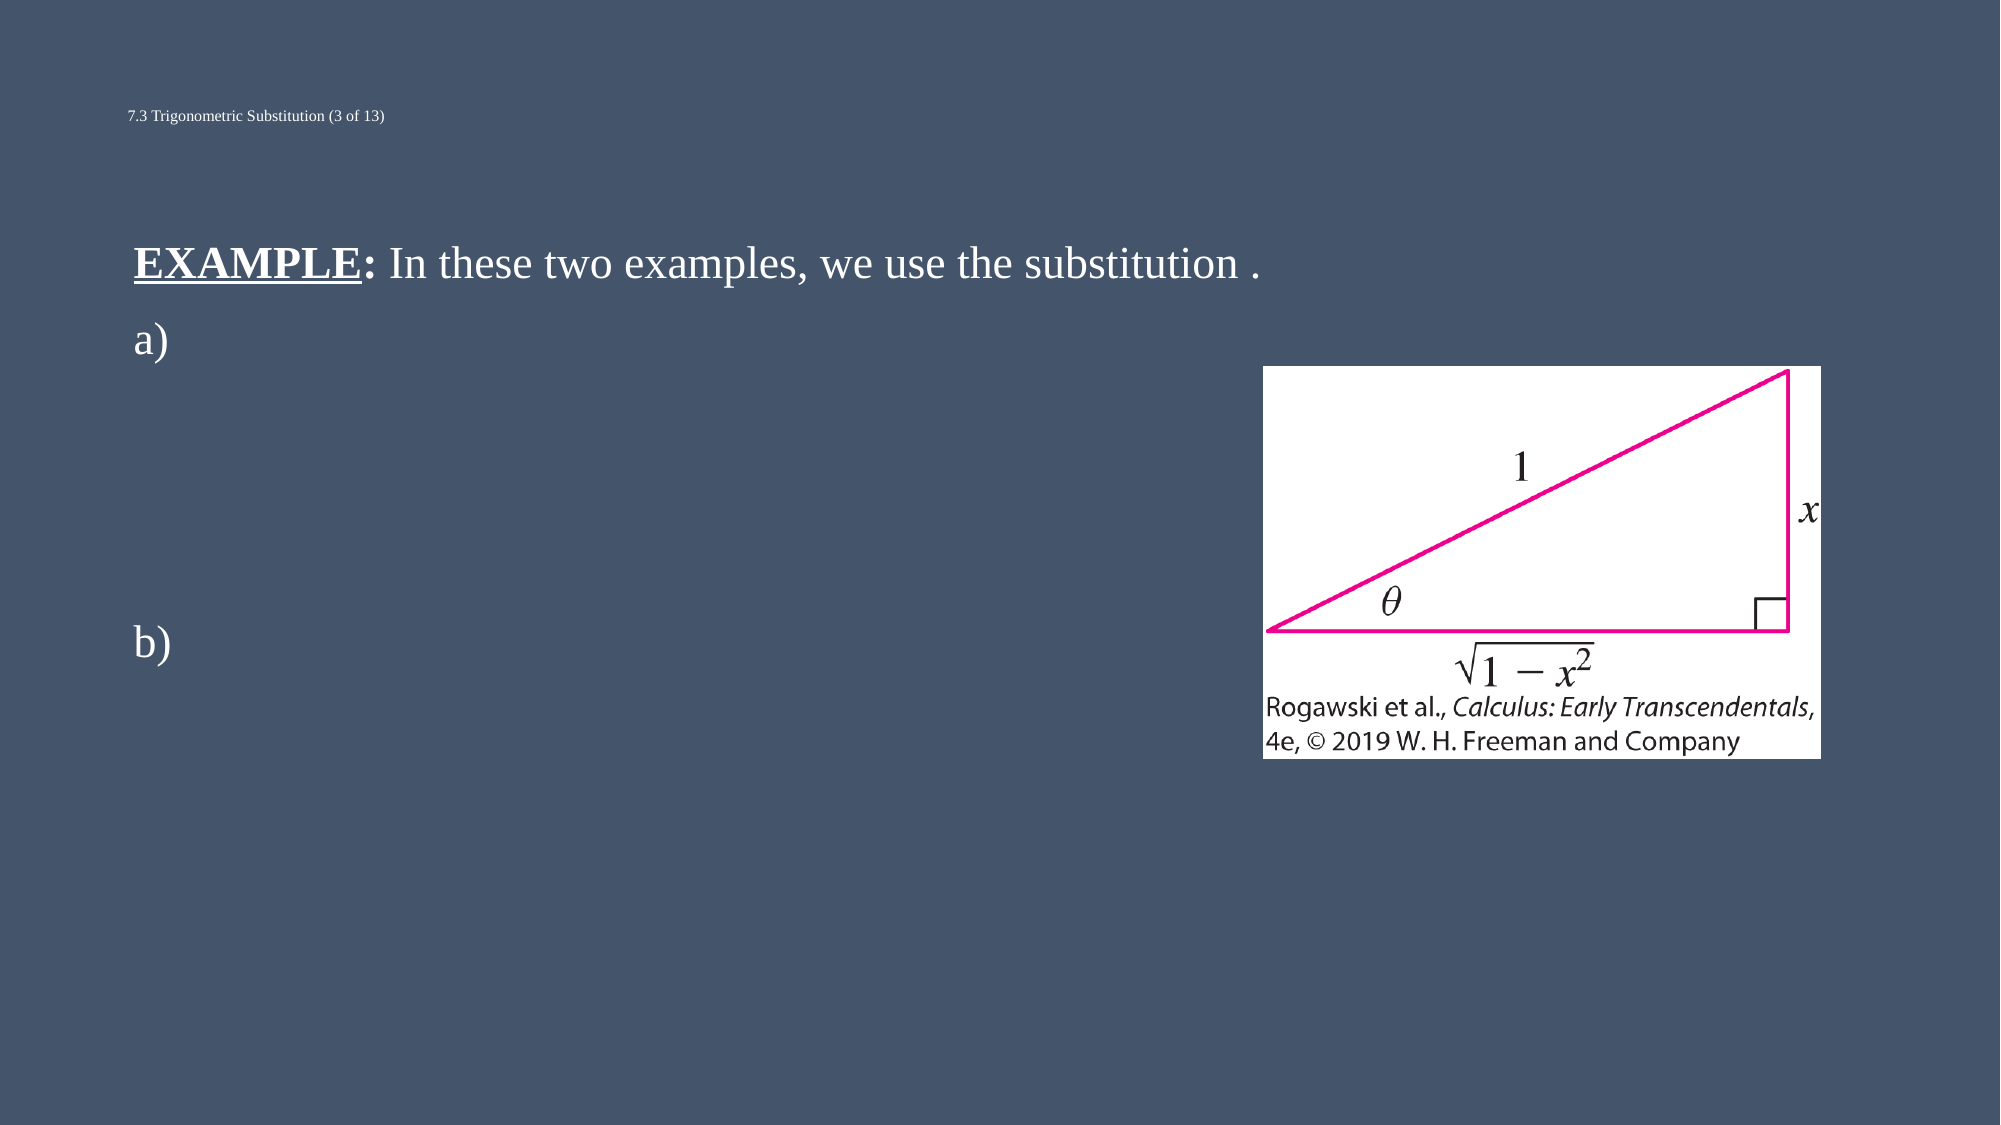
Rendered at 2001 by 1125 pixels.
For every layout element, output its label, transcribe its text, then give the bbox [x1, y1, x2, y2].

title 7.3 Trigonometric Substitution (3 of 13) [112, 99, 1775, 203]
picture [1263, 366, 1821, 759]
